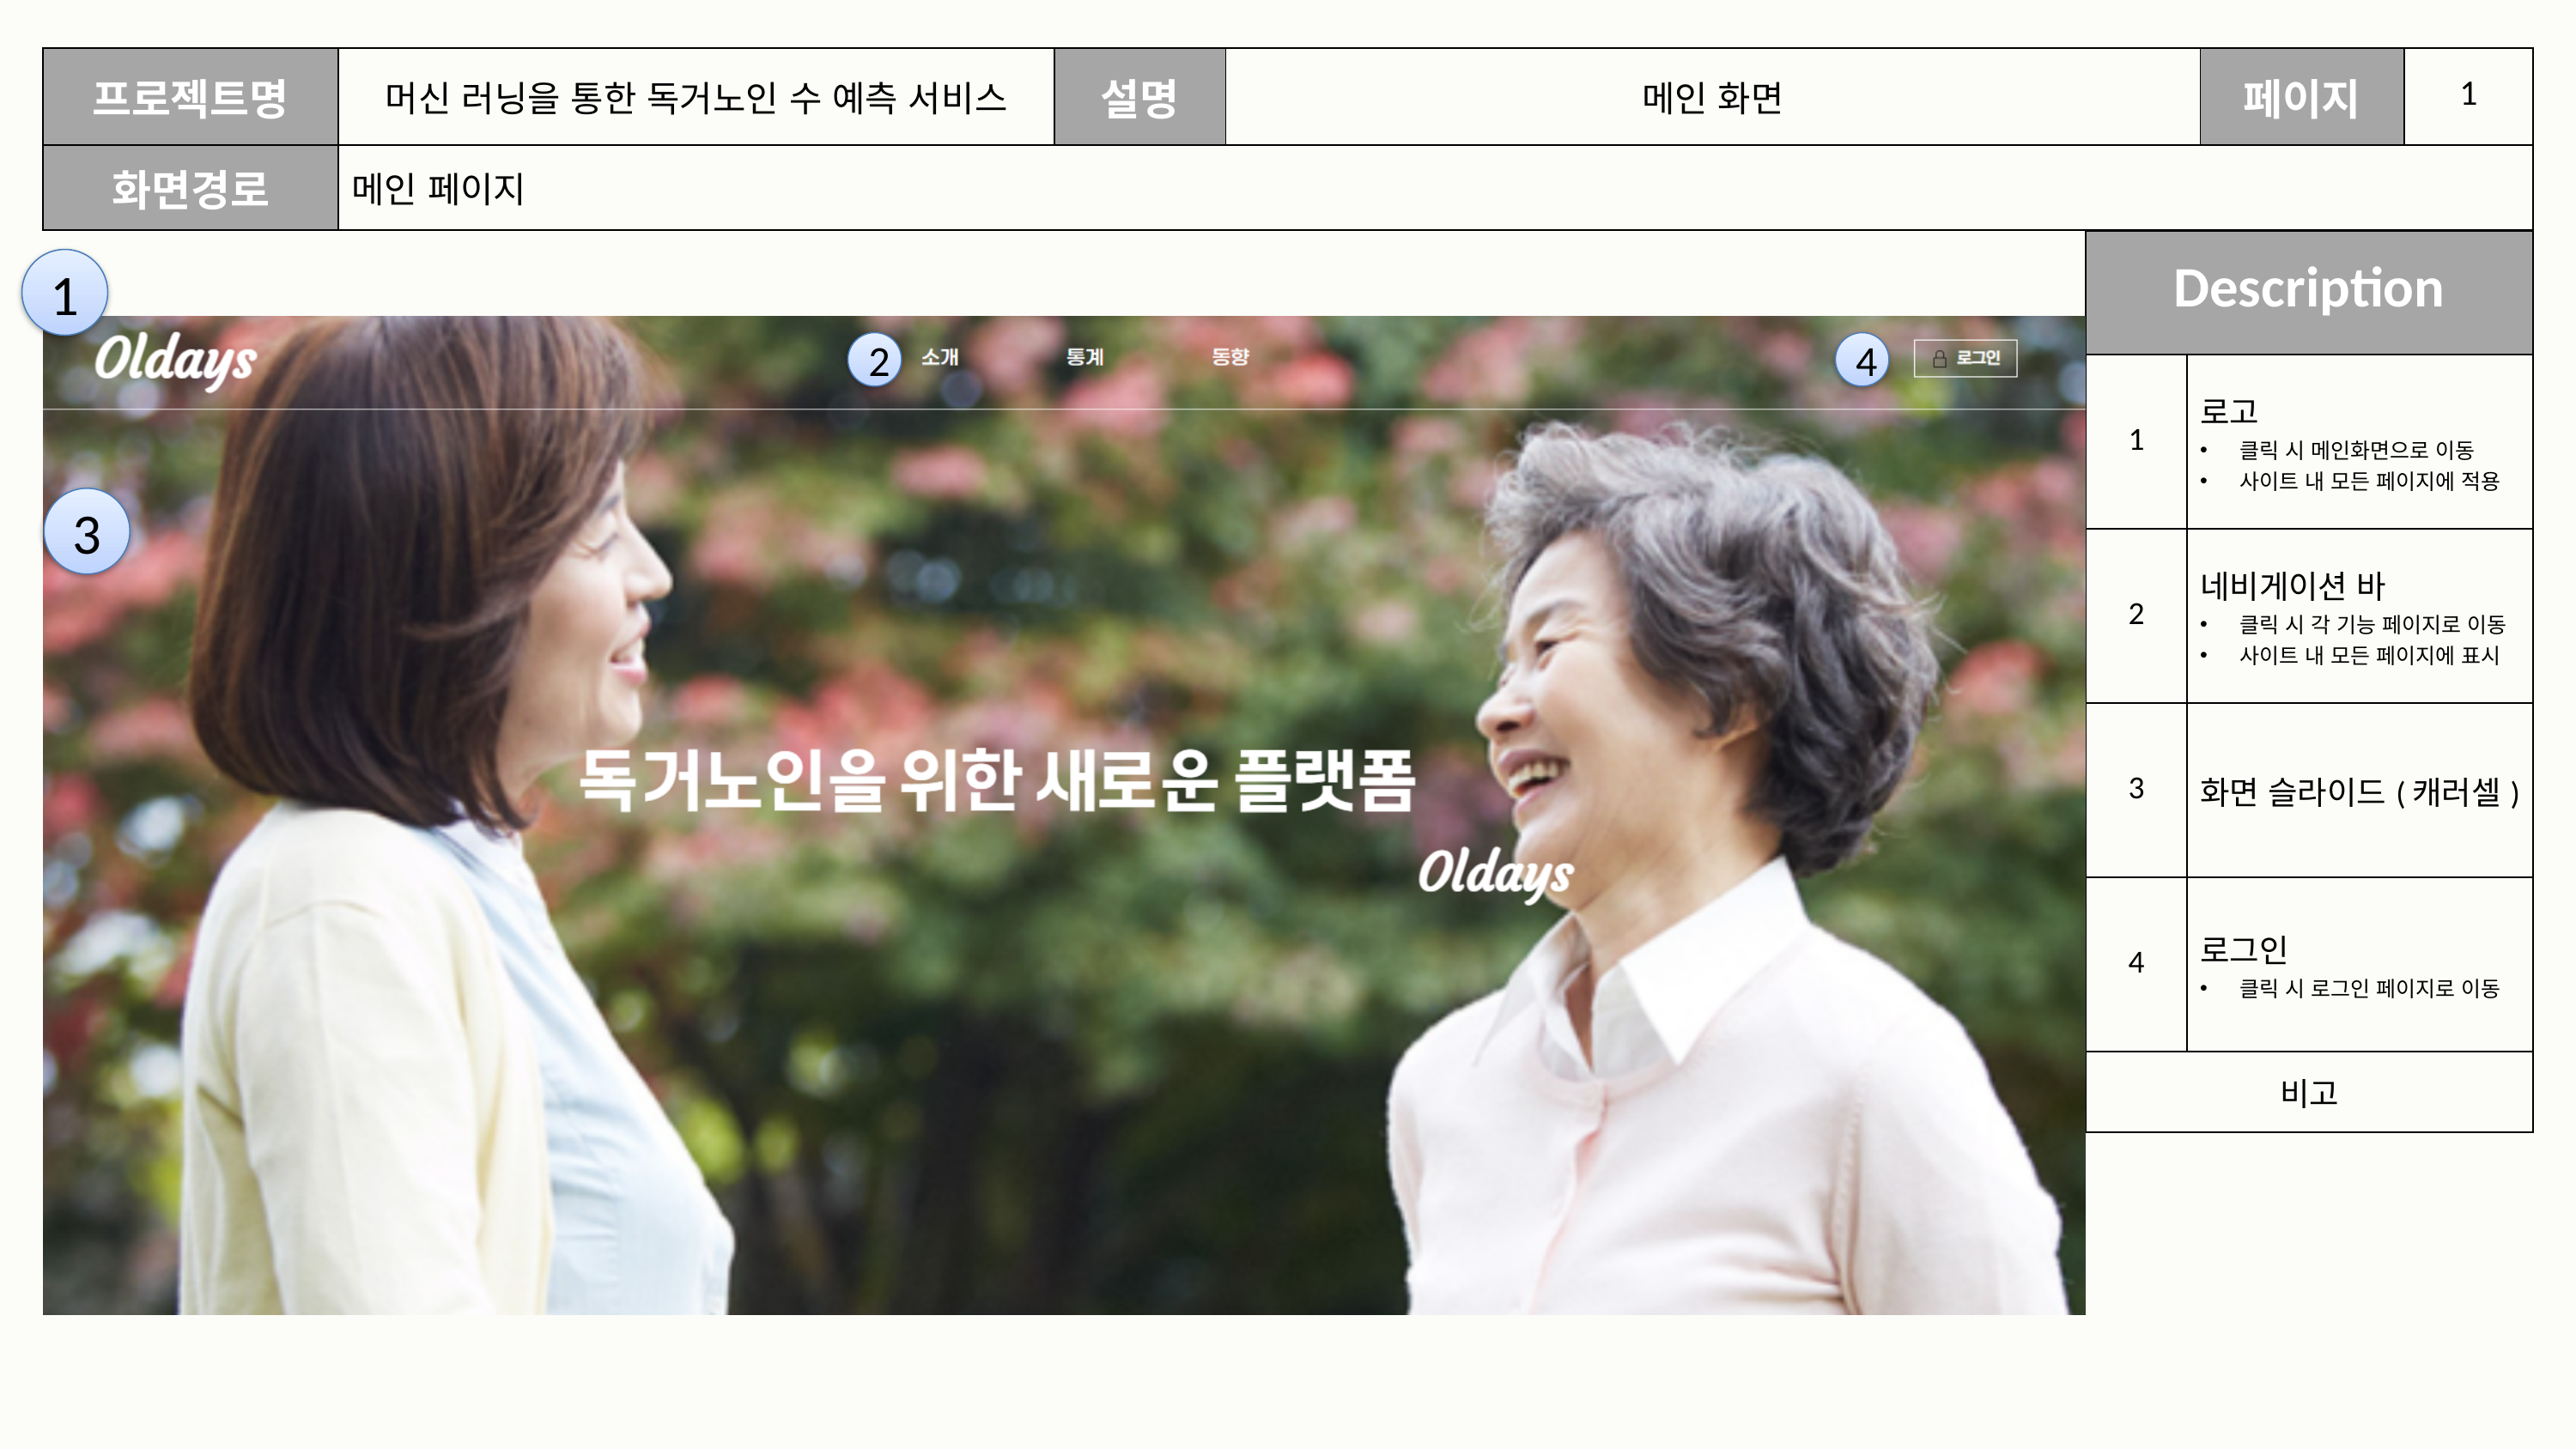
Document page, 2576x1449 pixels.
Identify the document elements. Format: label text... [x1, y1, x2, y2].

table_header 메인 화면 [1226, 49, 2200, 144]
table_cell 로고 클릭 시 메인화면으로 이동 사이트 내 모든 페이지에 적용 [2188, 355, 2532, 528]
table_cell 로그인 클릭 시 로그인 페이지로 이동 [2188, 878, 2532, 1051]
table_cell 화면경로 [44, 146, 337, 229]
table_header 설명 [1055, 49, 1225, 144]
table_cell 메인 페이지 [339, 146, 2532, 229]
text_box 1 [21, 248, 109, 325]
table_cell 화면 슬라이드(캐러셀) [2188, 704, 2532, 876]
table_header 페이지 [2201, 49, 2403, 144]
table_cell 4 [2093, 878, 2186, 1051]
table_cell 3 [2093, 704, 2186, 876]
table_header 머신 러닝을 통한 독거노인 수 예측 서비스 [339, 49, 1054, 144]
picture [42, 316, 2087, 1315]
table_cell 2 [2093, 530, 2186, 702]
table_cell 1 [2093, 355, 2186, 528]
table_header 1 [2405, 49, 2532, 144]
table_cell 비고 [2093, 1052, 2532, 1131]
table_header Description [2087, 232, 2532, 354]
table_cell 네비게이션 바 클릭 시 각 기능 페이지로 이동 사이트 내 모든 페이지에 표시 [2188, 530, 2532, 702]
table_header 프로젝트명 [44, 49, 337, 144]
